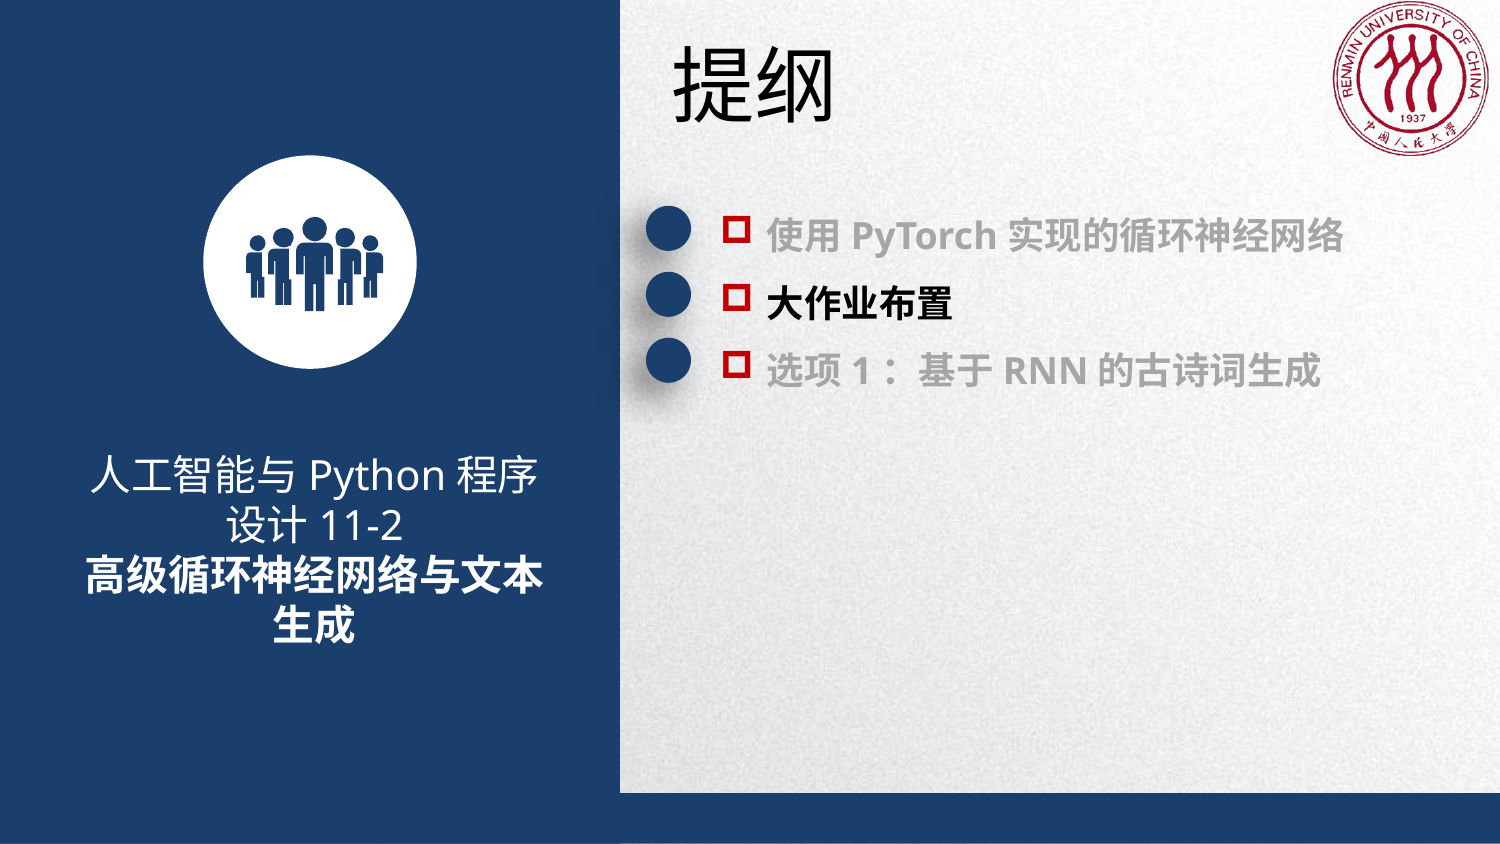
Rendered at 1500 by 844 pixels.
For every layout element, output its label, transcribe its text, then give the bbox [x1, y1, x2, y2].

picture [622, 0, 1500, 793]
text_box [0, 0, 622, 844]
text_box 人工智能与Python程序设计11-2 高级循环神经网络与文本生成 [70, 448, 560, 649]
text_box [203, 155, 417, 370]
text_box [643, 269, 694, 319]
text_box [643, 203, 694, 253]
text_box [643, 335, 694, 385]
text_box 提纲 [656, 25, 853, 141]
text_box 使用PyTorch实现的循环神经网络 大作业布置 选项1：基于RNN的古诗词生成 [705, 182, 1454, 400]
